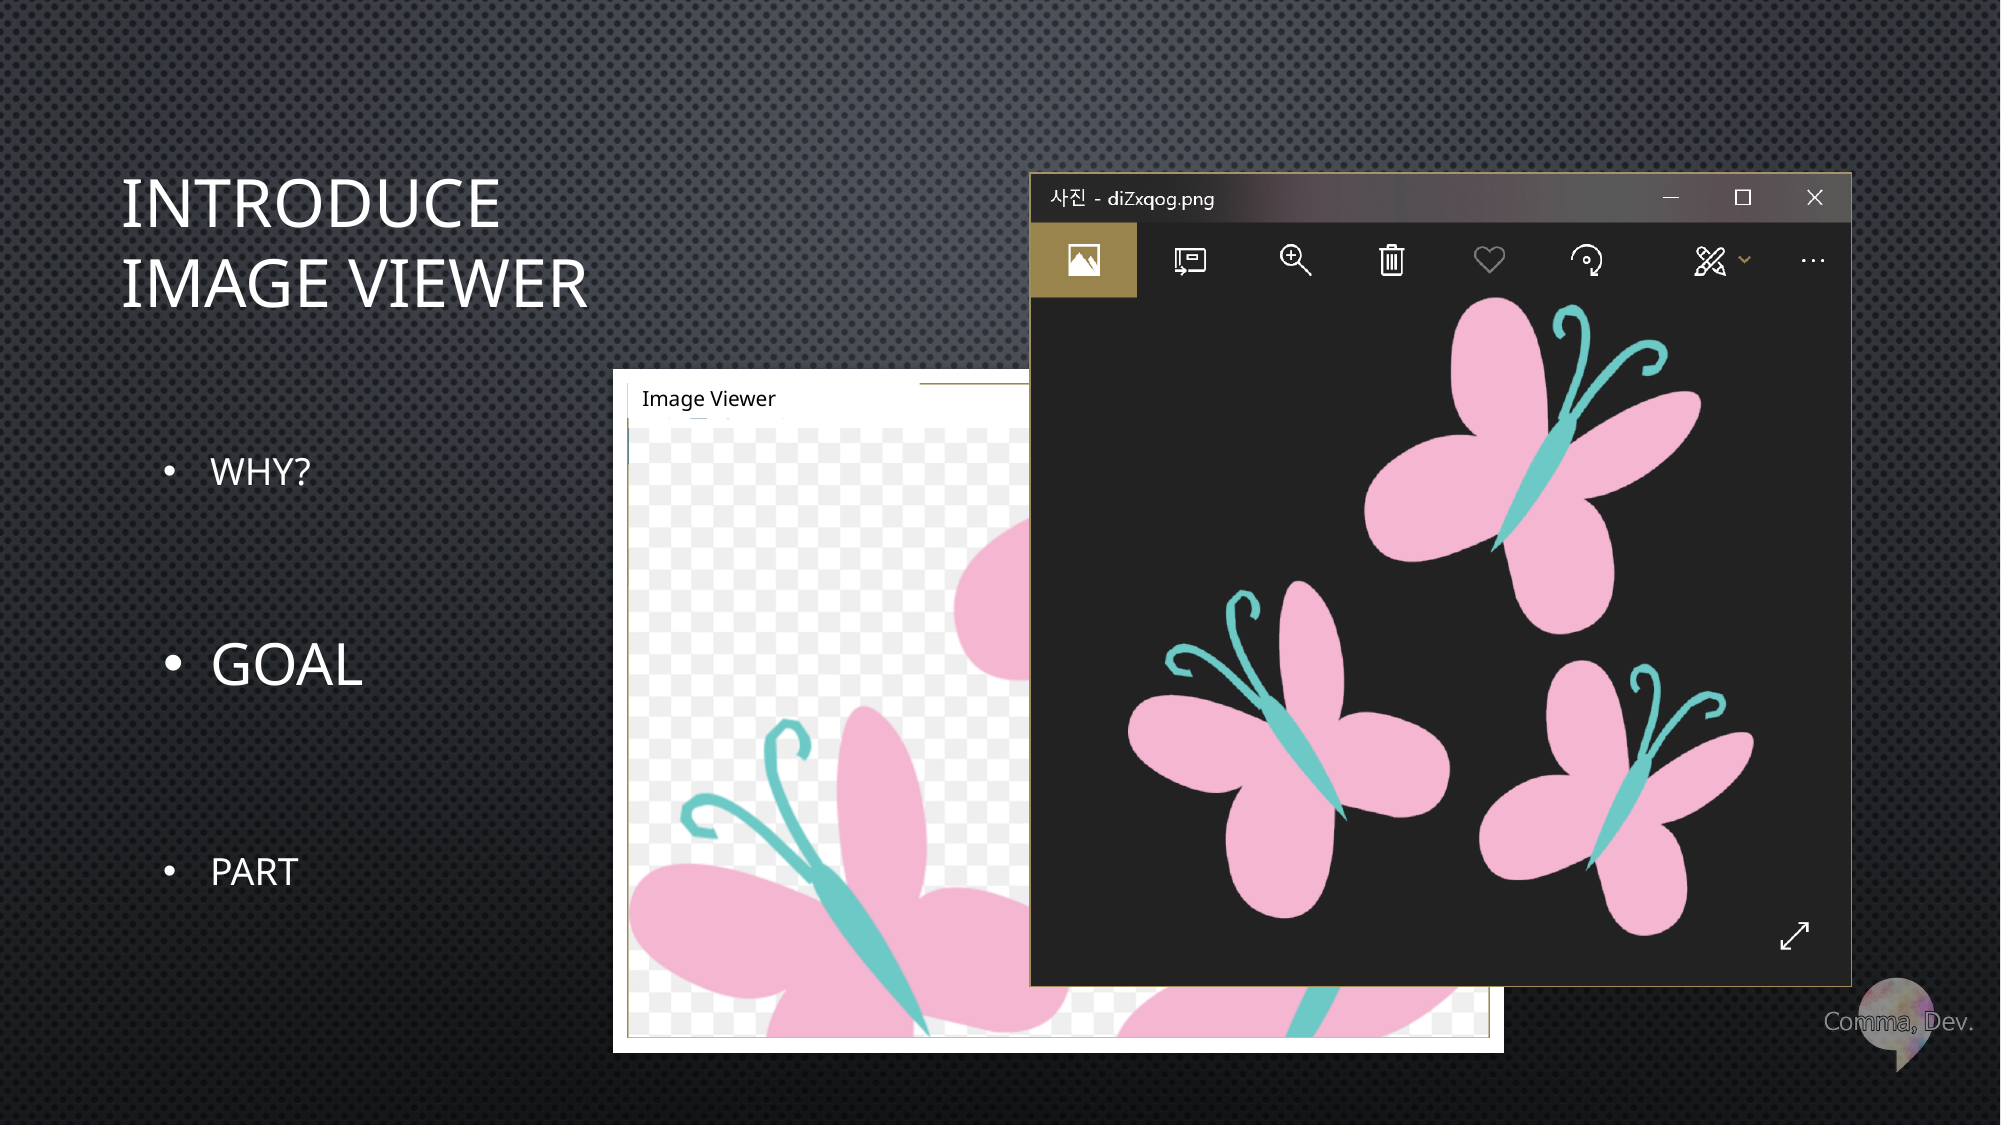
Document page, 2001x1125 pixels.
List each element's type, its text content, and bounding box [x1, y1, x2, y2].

text_box Why? [148, 440, 385, 556]
title Introduce Image Viewer [106, 103, 706, 379]
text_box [627, 377, 1490, 1039]
picture [1029, 172, 2000, 1125]
list Goal [148, 640, 385, 756]
text_box Part [148, 840, 385, 956]
